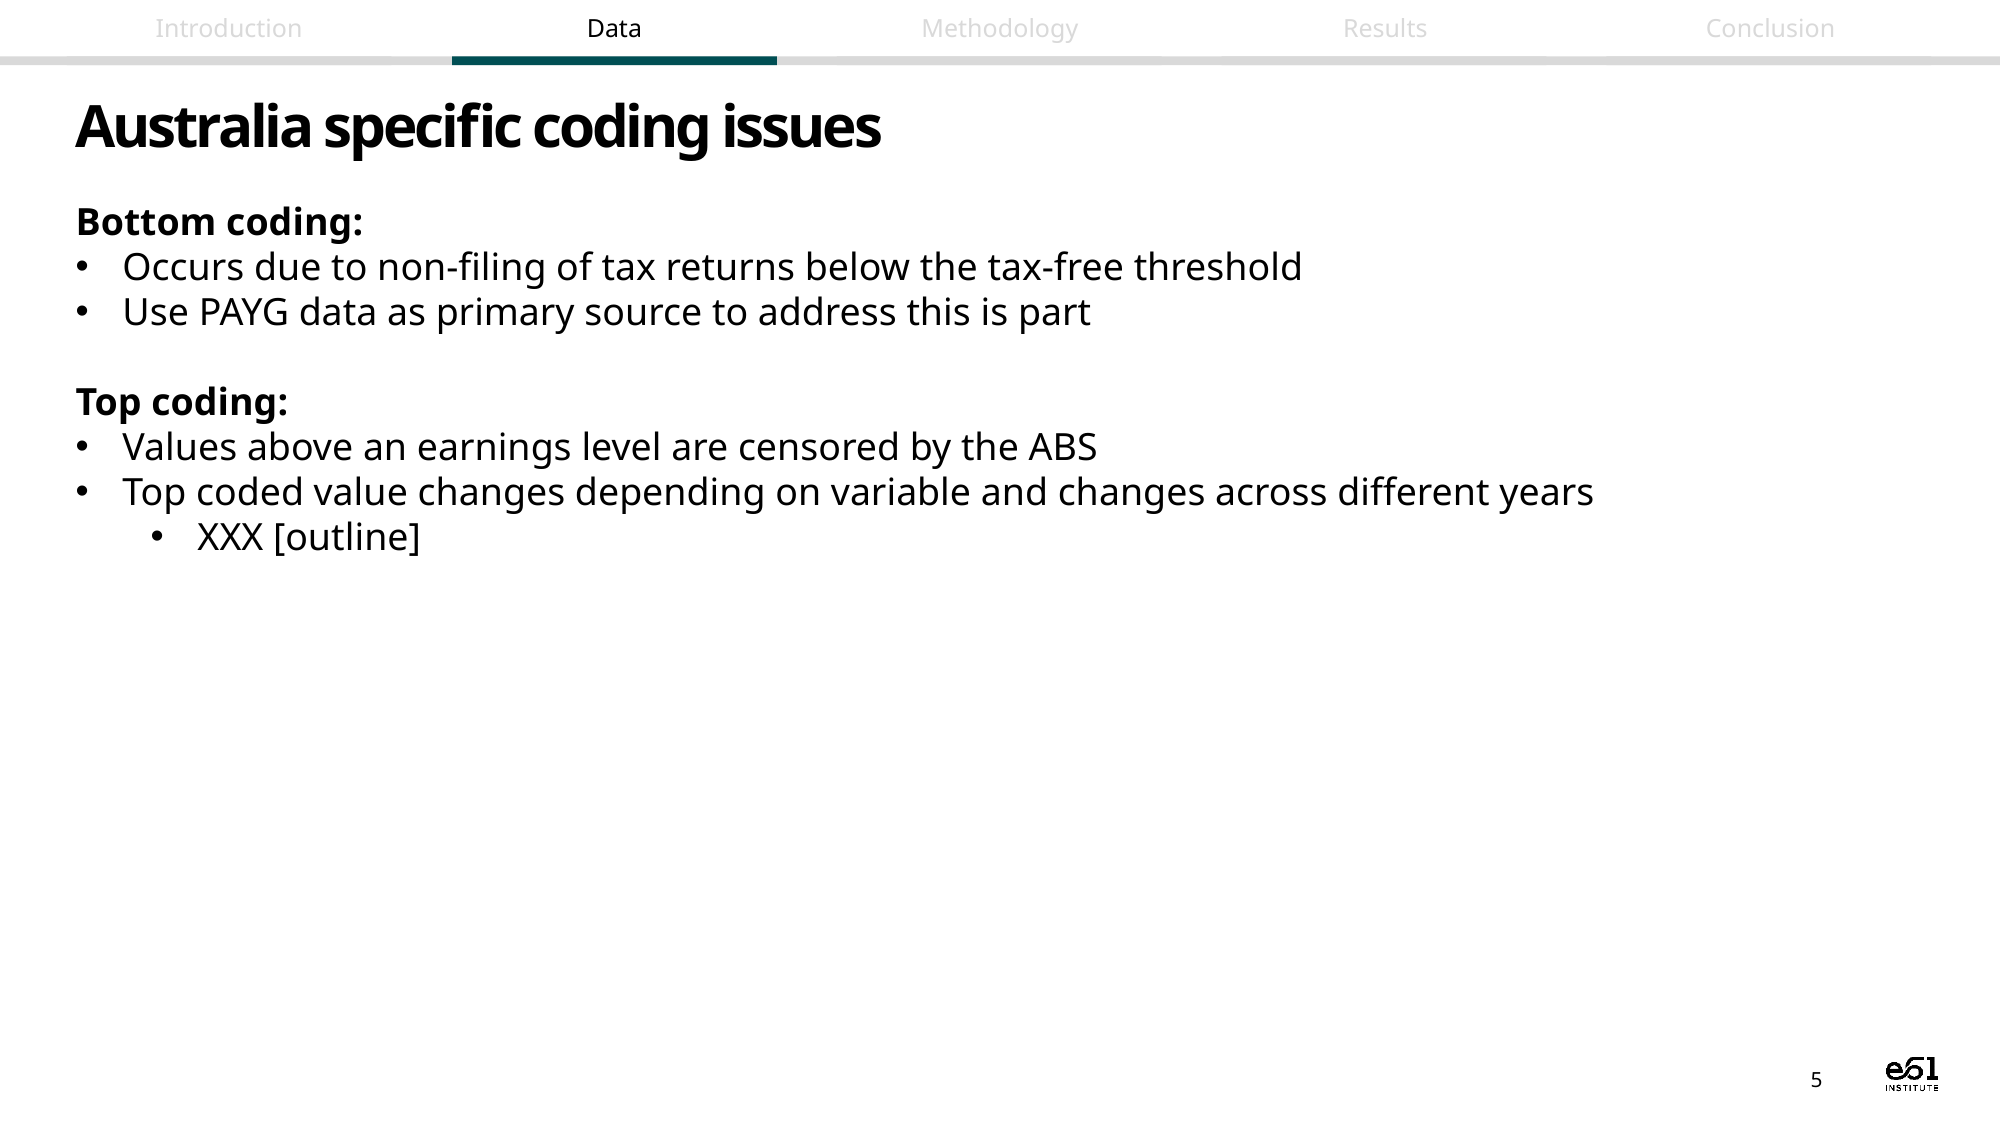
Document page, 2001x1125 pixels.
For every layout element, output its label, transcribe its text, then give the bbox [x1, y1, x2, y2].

slide_number 5 [1795, 1050, 1888, 1095]
text_box Bottom coding: Occurs due to non-filing of tax returns below the tax-free threshold Use PAYG data as primary source to address this is part Top coding: Values above an earnings level are censored by the ABS Top coded value changes depending on variable and changes across different years XXX [outline] [60, 211, 1807, 566]
title Australia specific coding issues [60, 95, 1941, 211]
picture [1883, 1048, 1941, 1096]
